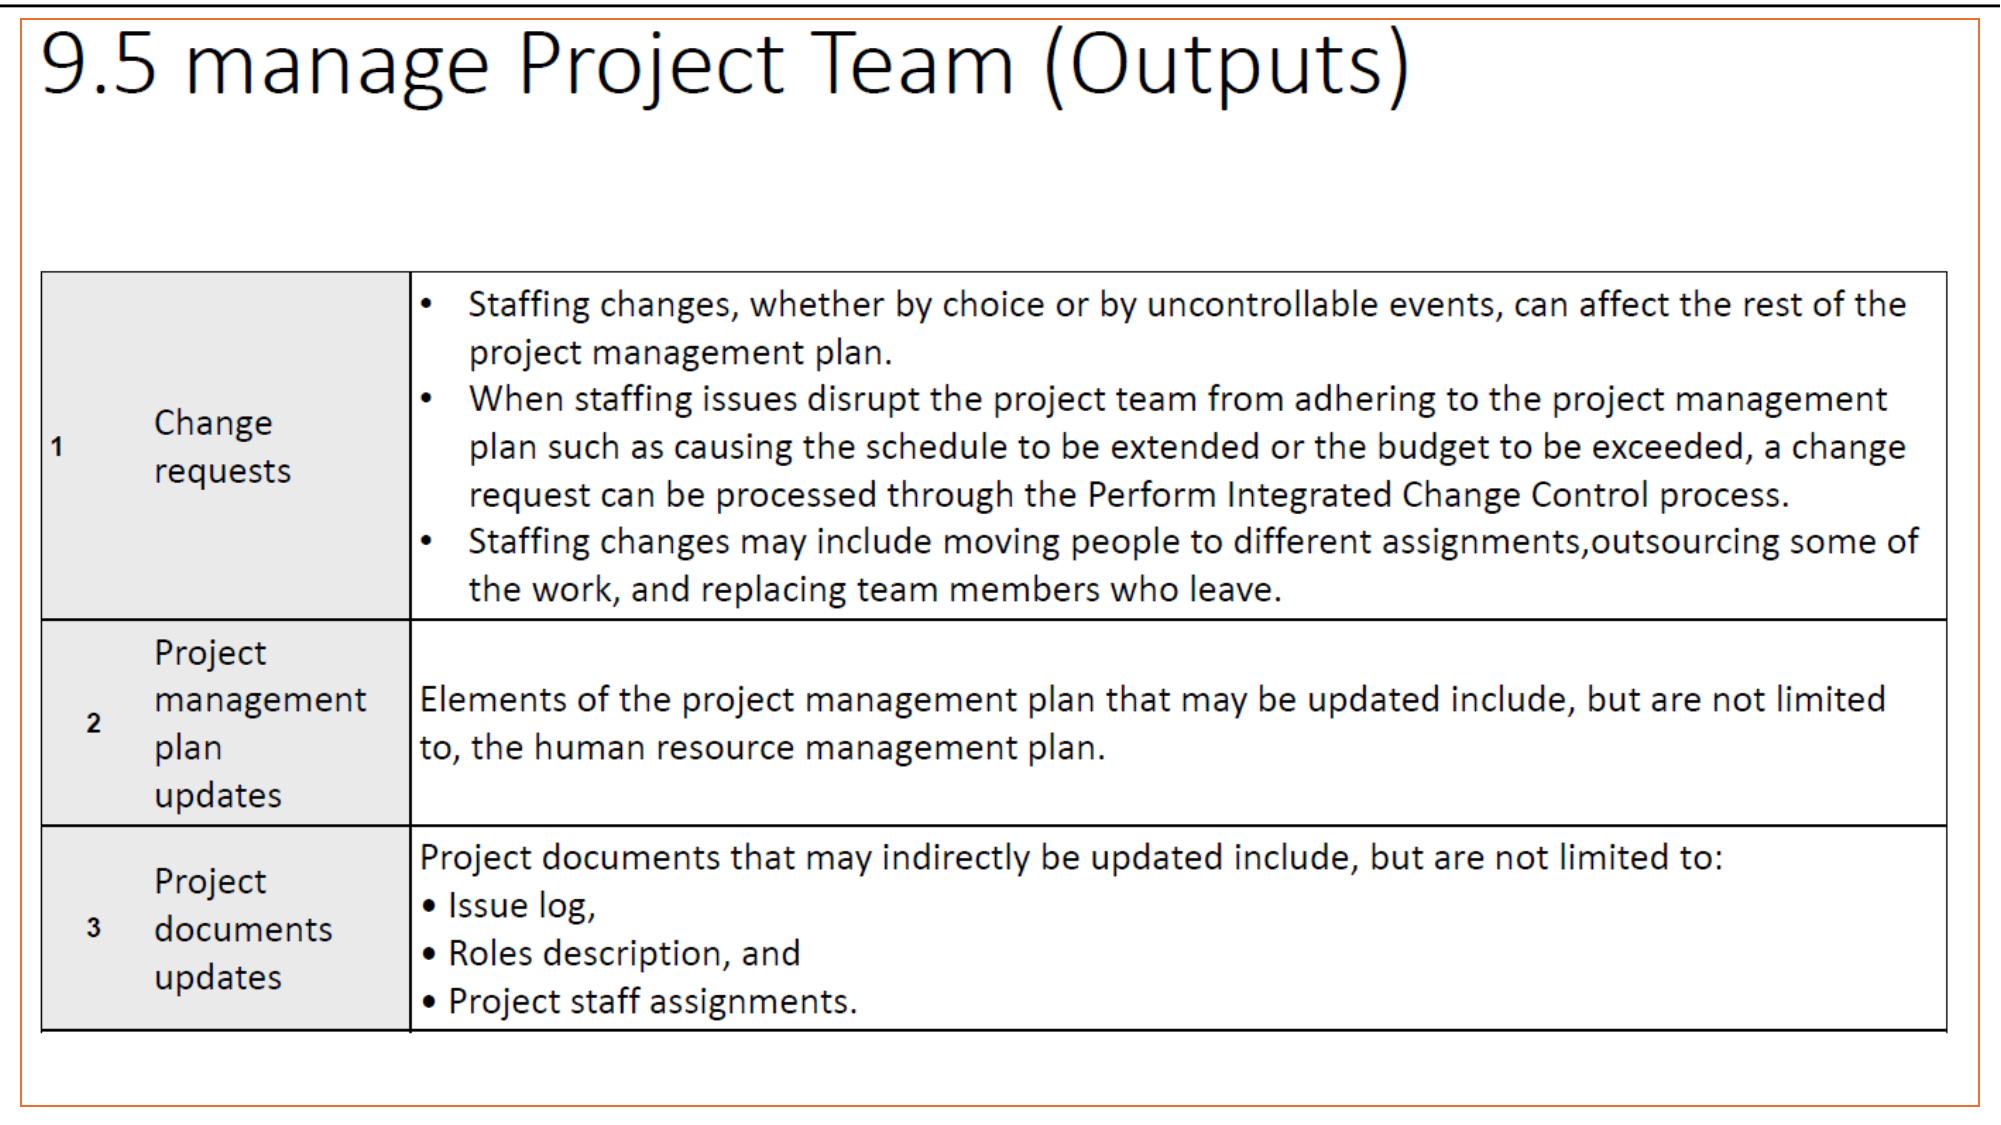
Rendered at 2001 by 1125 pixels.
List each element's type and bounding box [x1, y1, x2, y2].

list [0, 0, 2000, 1125]
